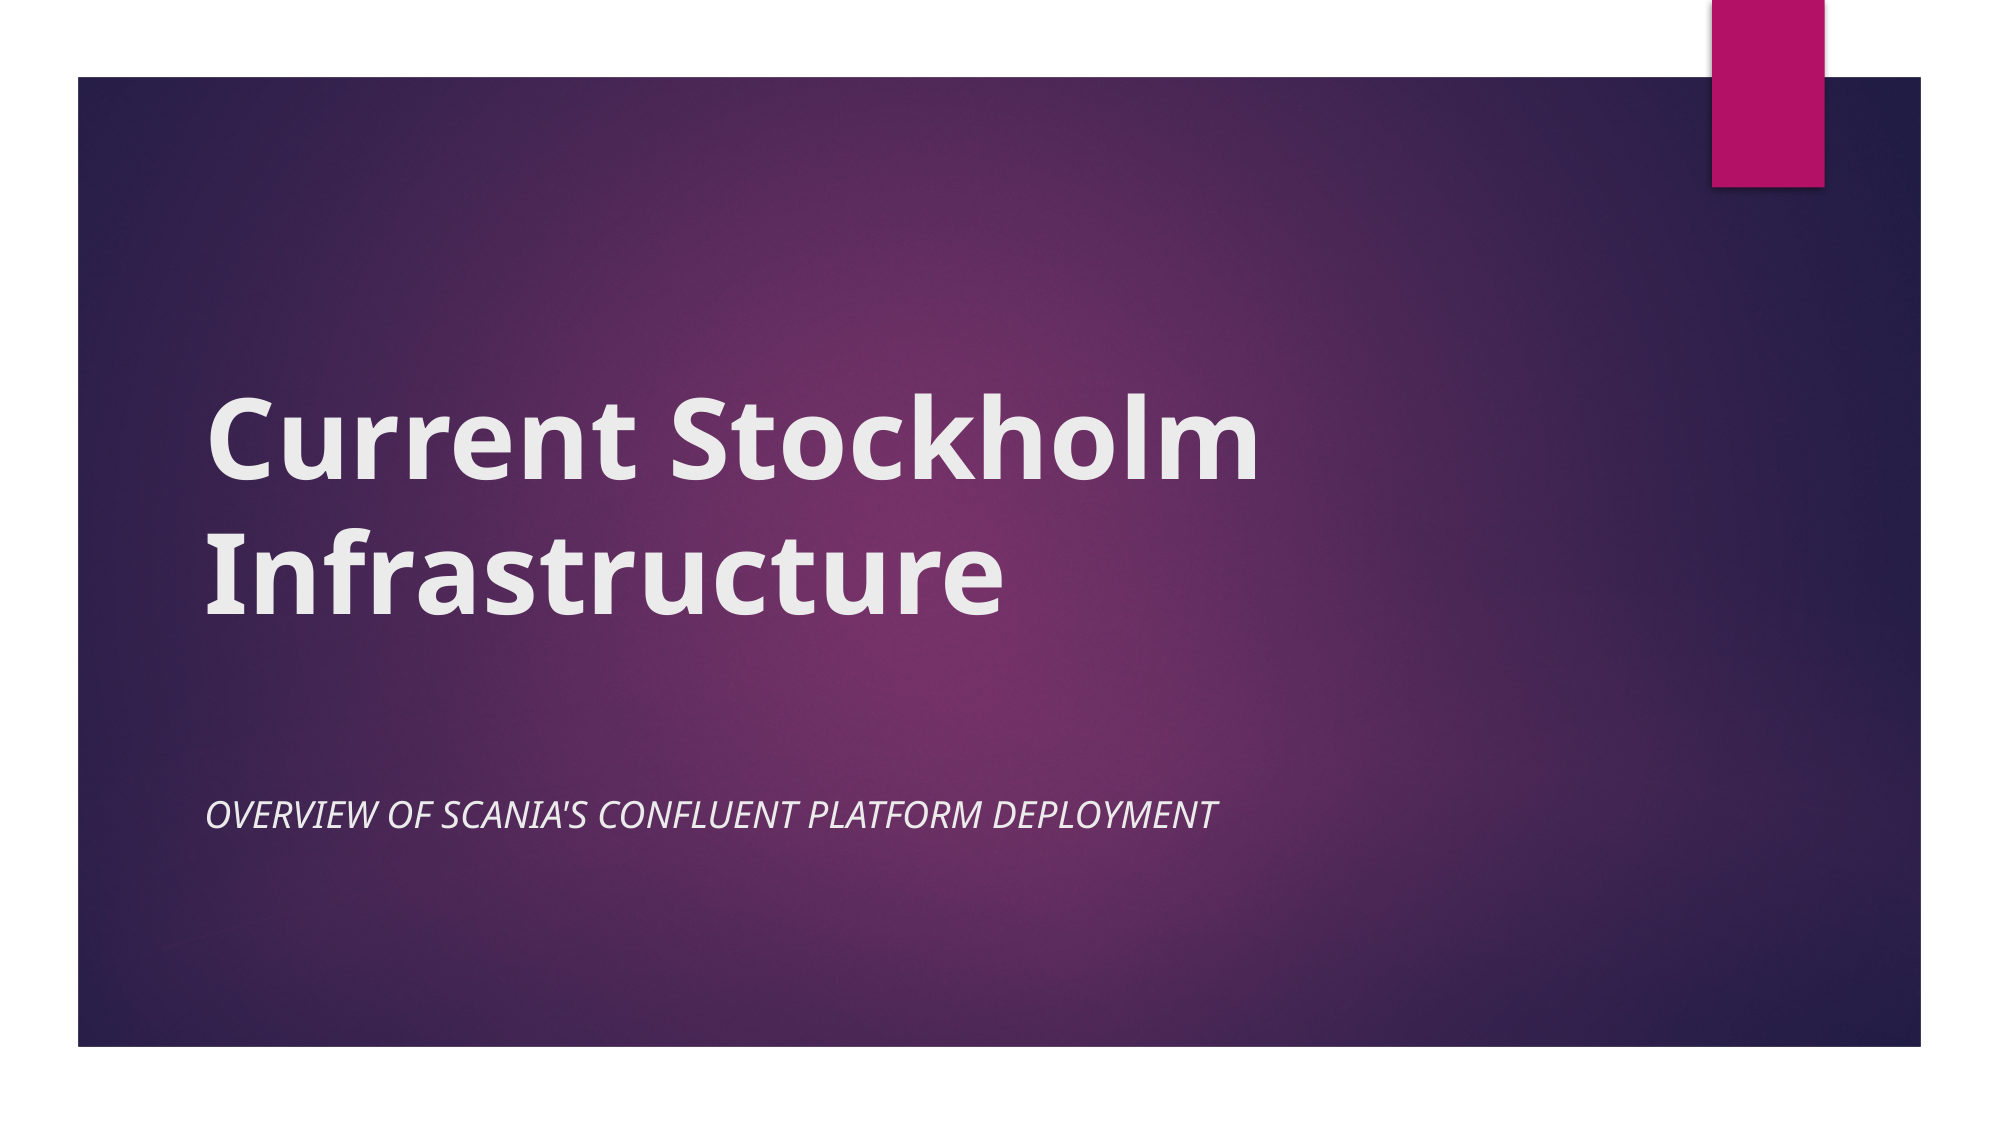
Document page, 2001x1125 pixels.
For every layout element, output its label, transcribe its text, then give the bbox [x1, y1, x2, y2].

title Current Stockholm Infrastructure [189, 222, 1638, 645]
subtitle Overview of Scania's Confluent Platform Deployment [189, 783, 1638, 925]
